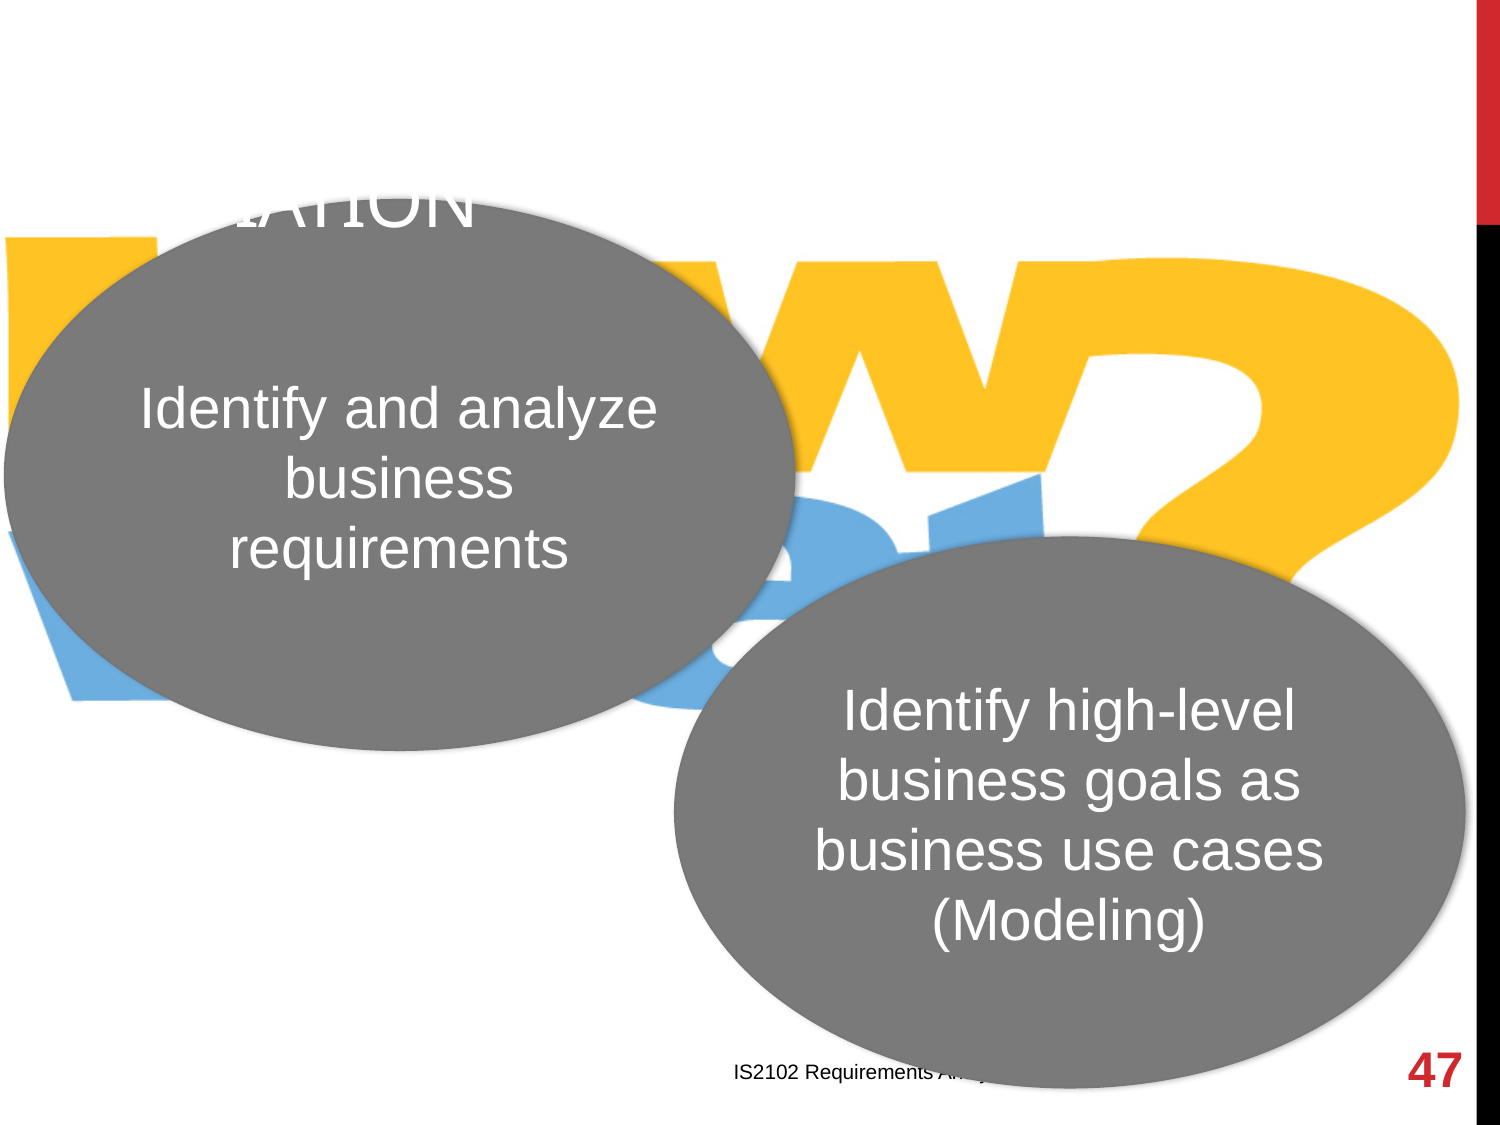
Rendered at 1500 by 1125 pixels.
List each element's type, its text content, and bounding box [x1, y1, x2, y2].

picture [0, 226, 1463, 897]
text_box Identify high-level business goals as business use cases (Modeling) [694, 901, 1445, 1089]
slide_number 47 [1262, 1037, 1479, 1098]
title Initiation [75, 25, 1025, 221]
footer IS2102 Requirements Analysis and Design [718, 1051, 1238, 1112]
